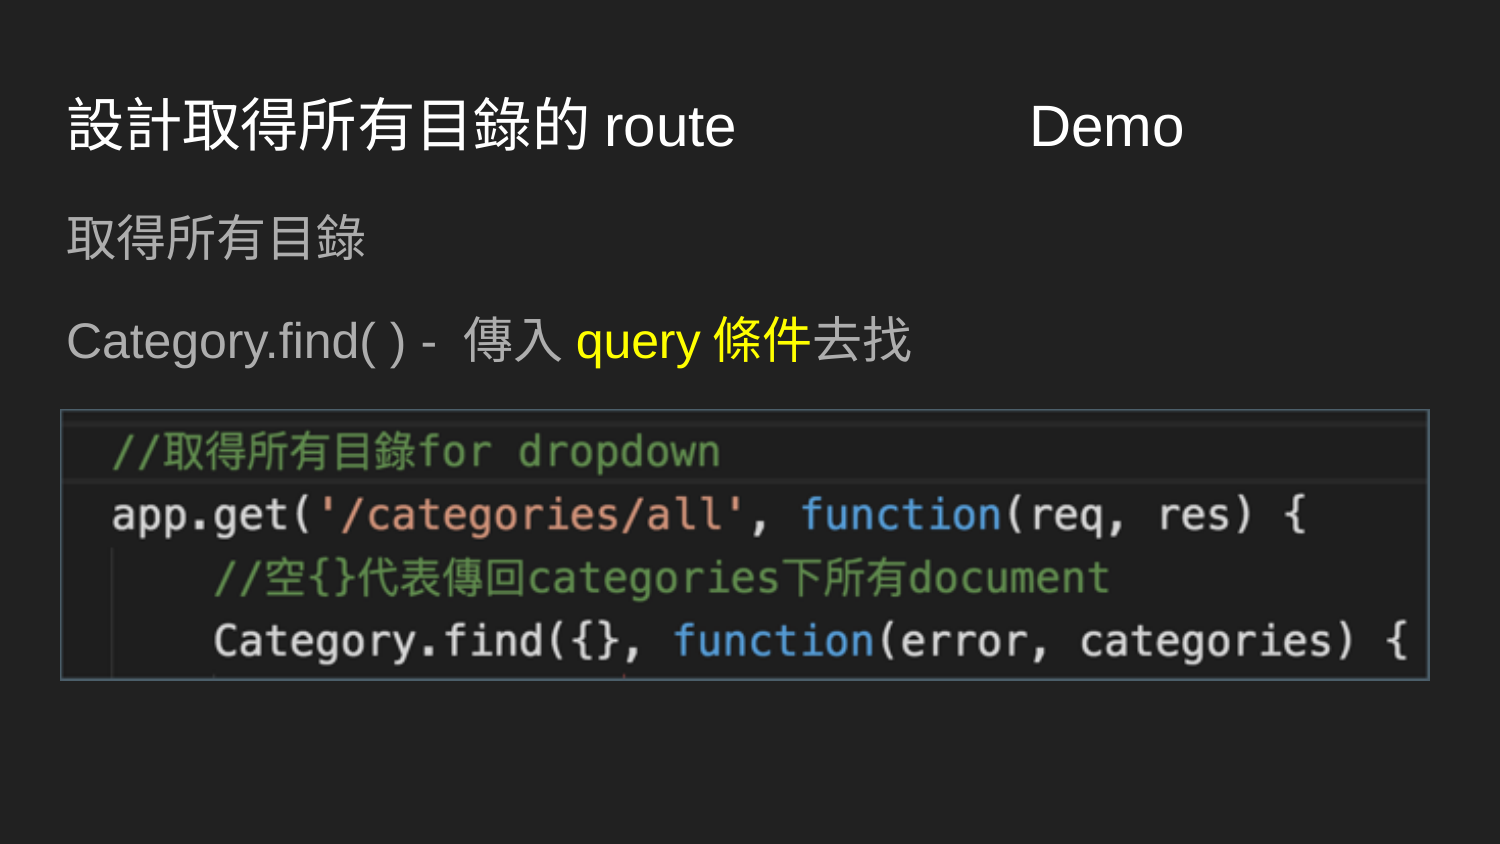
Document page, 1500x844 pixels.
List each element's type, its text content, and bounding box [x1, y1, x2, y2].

picture [60, 409, 1430, 681]
title 設計取得所有目錄的route Demo [51, 72, 1449, 167]
list 取得所有目錄 Category.find( ) - 傳入query條件去找 [51, 182, 1449, 743]
